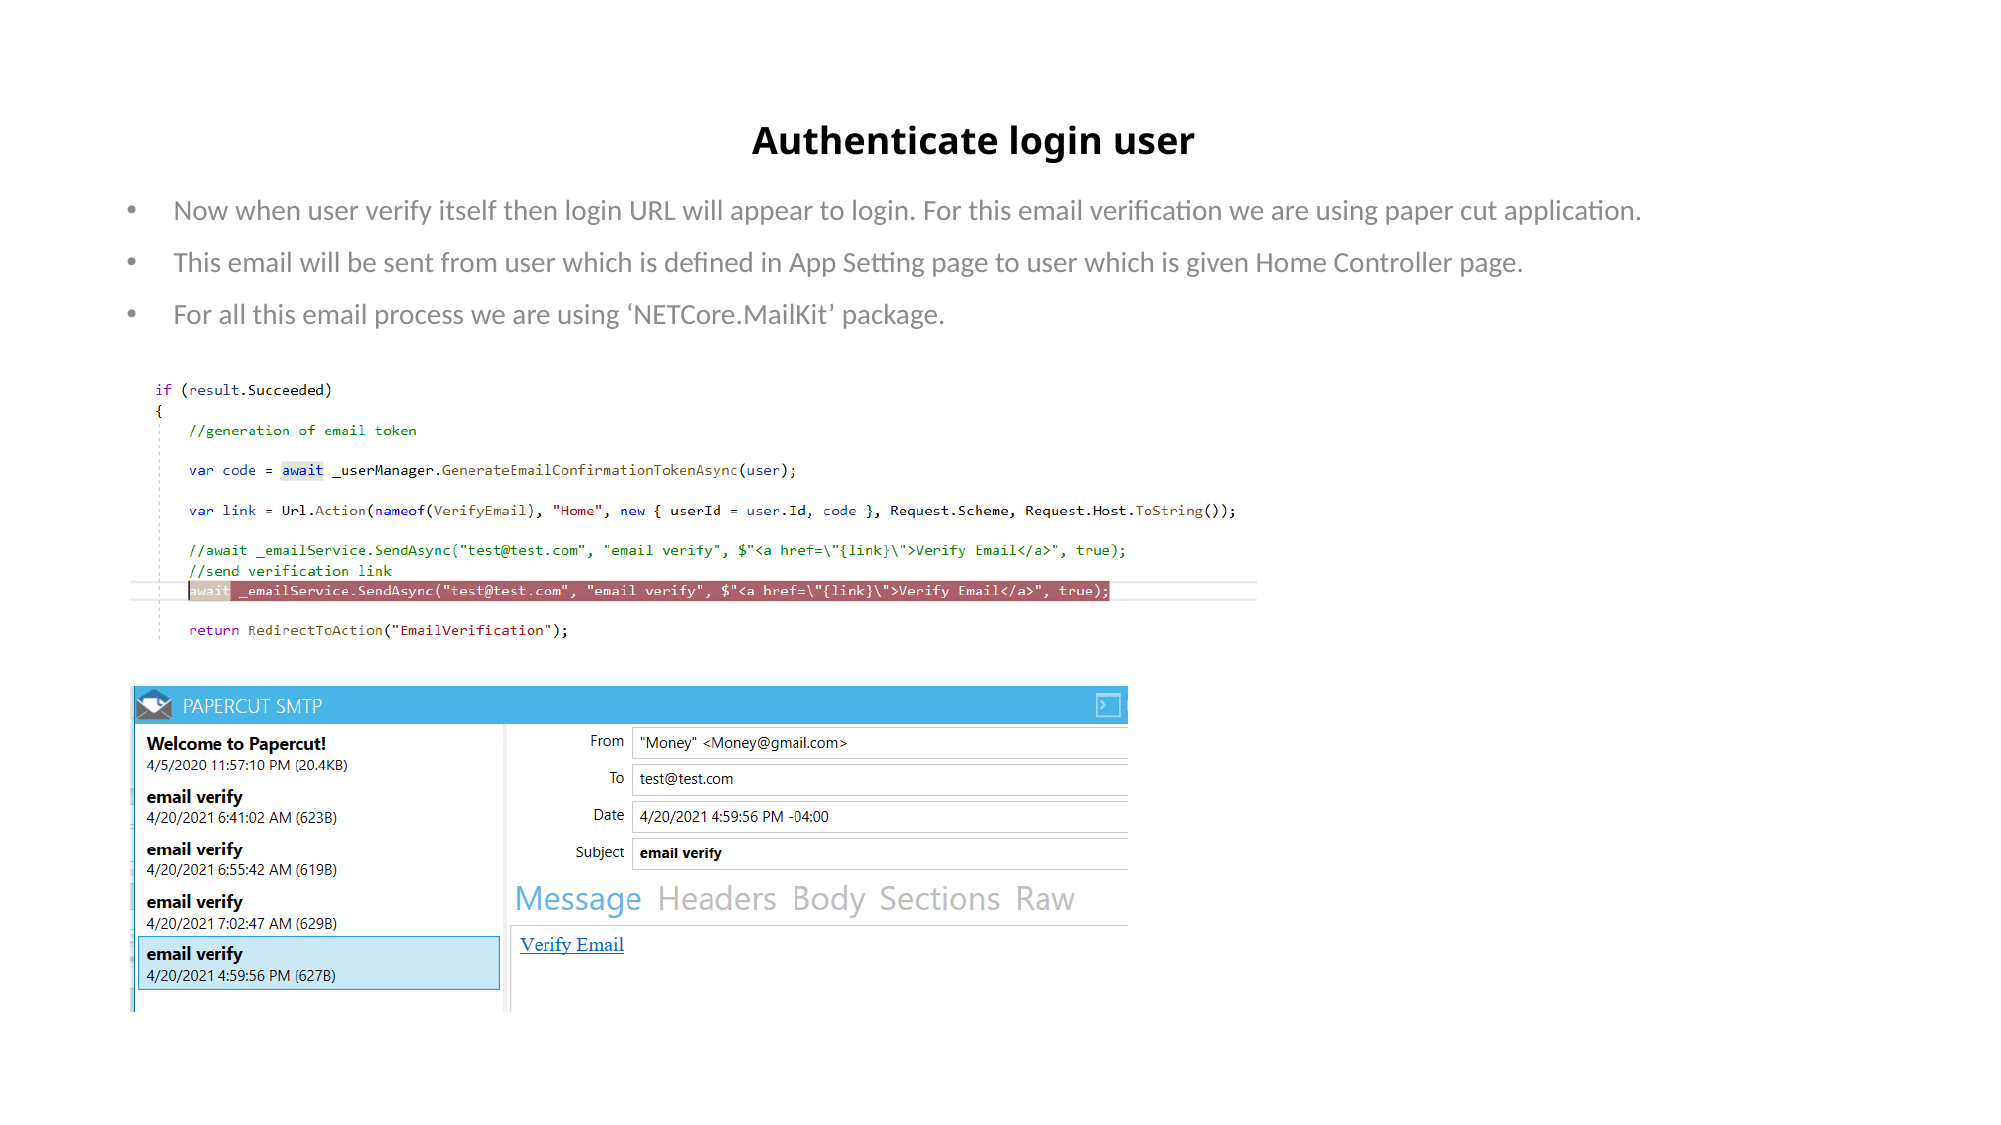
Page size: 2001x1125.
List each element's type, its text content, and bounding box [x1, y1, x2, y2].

list Now when user verify itself then login URL will appear to login. For this email verification we are using paper cut application. This email will be sent from user which is defined in App Setting page to user which is given Home Controller page. For all this email process we are using ‘NETCore.MailKit’ package. [111, 187, 1837, 1101]
picture [130, 686, 1128, 1013]
picture [130, 382, 1257, 644]
title Authenticate login user [111, 92, 1837, 171]
